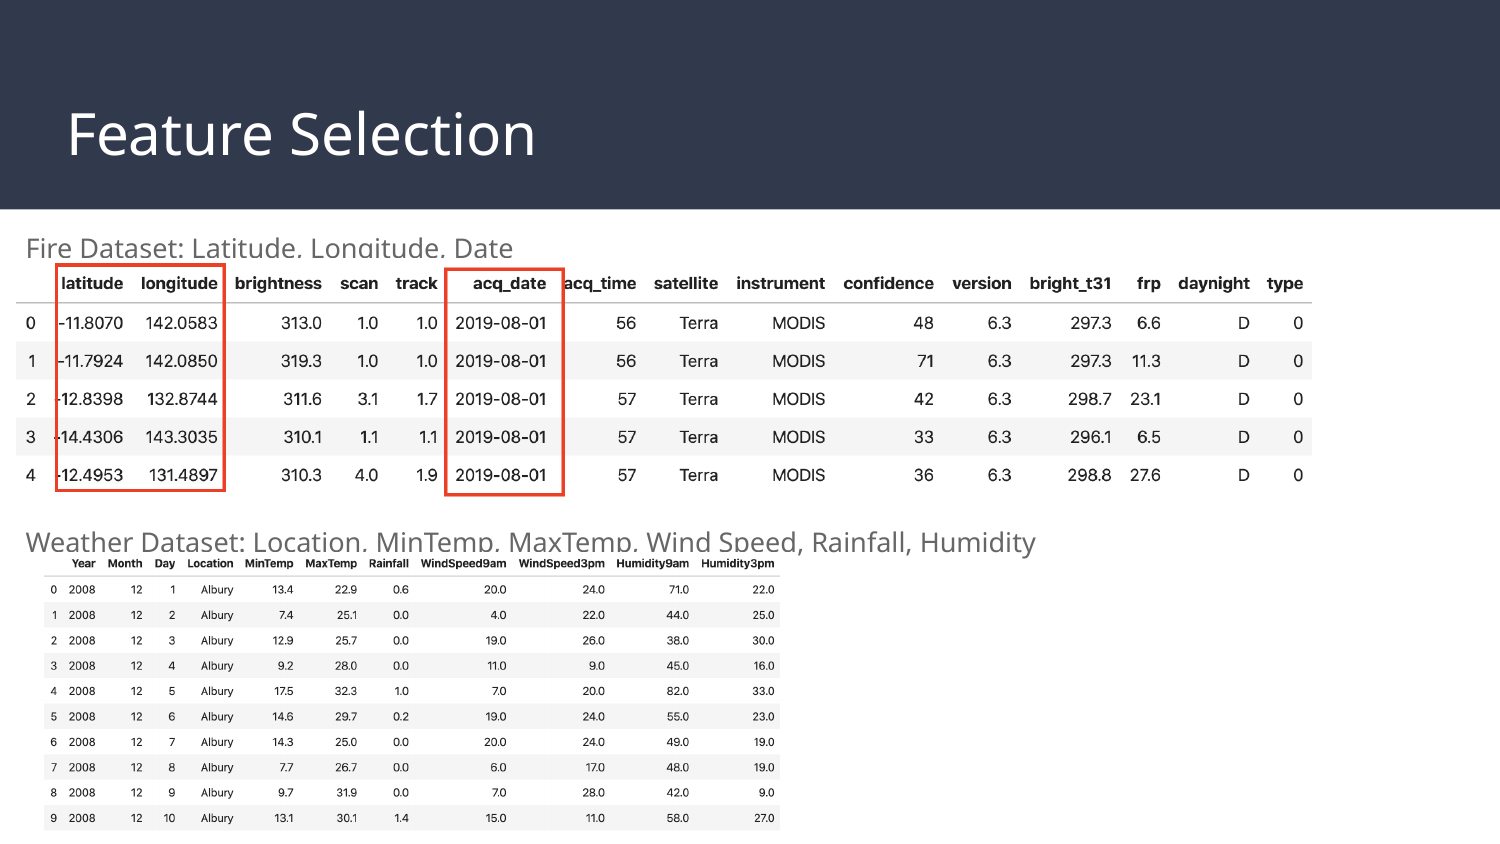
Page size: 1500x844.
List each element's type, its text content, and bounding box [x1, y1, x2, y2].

picture [39, 552, 793, 834]
list Weather Dataset: Location, MinTemp, MaxTemp, Wind Speed, Rainfall, Humidity [10, 522, 1092, 563]
picture [10, 257, 1348, 514]
title Feature Selection [51, 82, 1449, 185]
list Fire Dataset: Latitude, Longitude, Date [10, 212, 667, 257]
